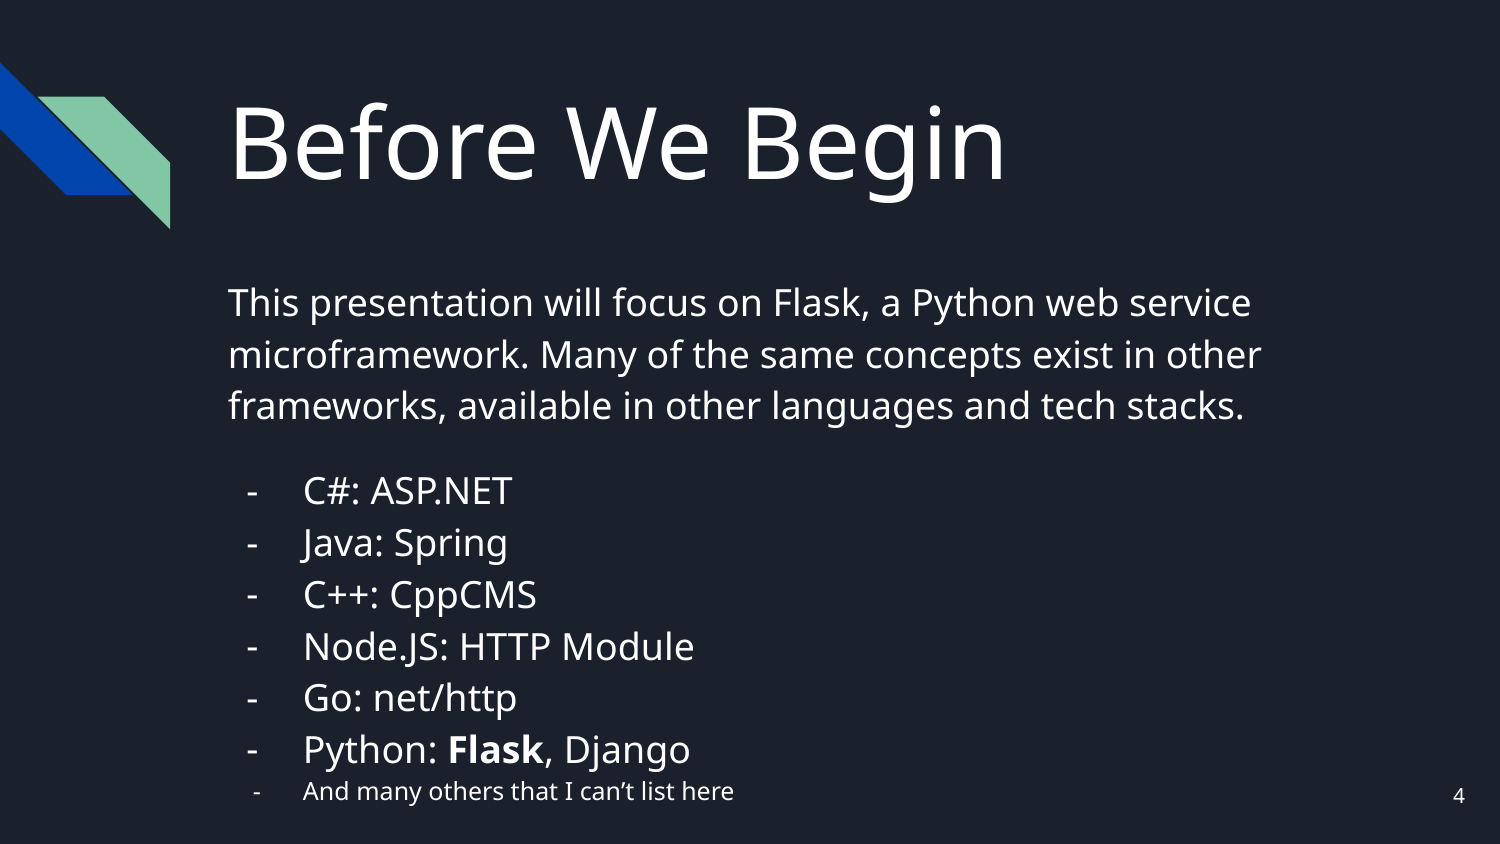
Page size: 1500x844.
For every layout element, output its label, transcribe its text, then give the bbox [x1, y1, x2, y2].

slide_number ‹#› [1389, 764, 1480, 830]
title Before We Begin [212, 64, 1368, 215]
list This presentation will focus on Flask, a Python web service microframework. Many of the same concepts exist in other frameworks, available in other languages and tech stacks. C#: ASP.NET Java: Spring C++: CppCMS Node.JS: HTTP Module Go: net/http Python: Flask, Django And many others that I can’t list here [212, 257, 1368, 735]
